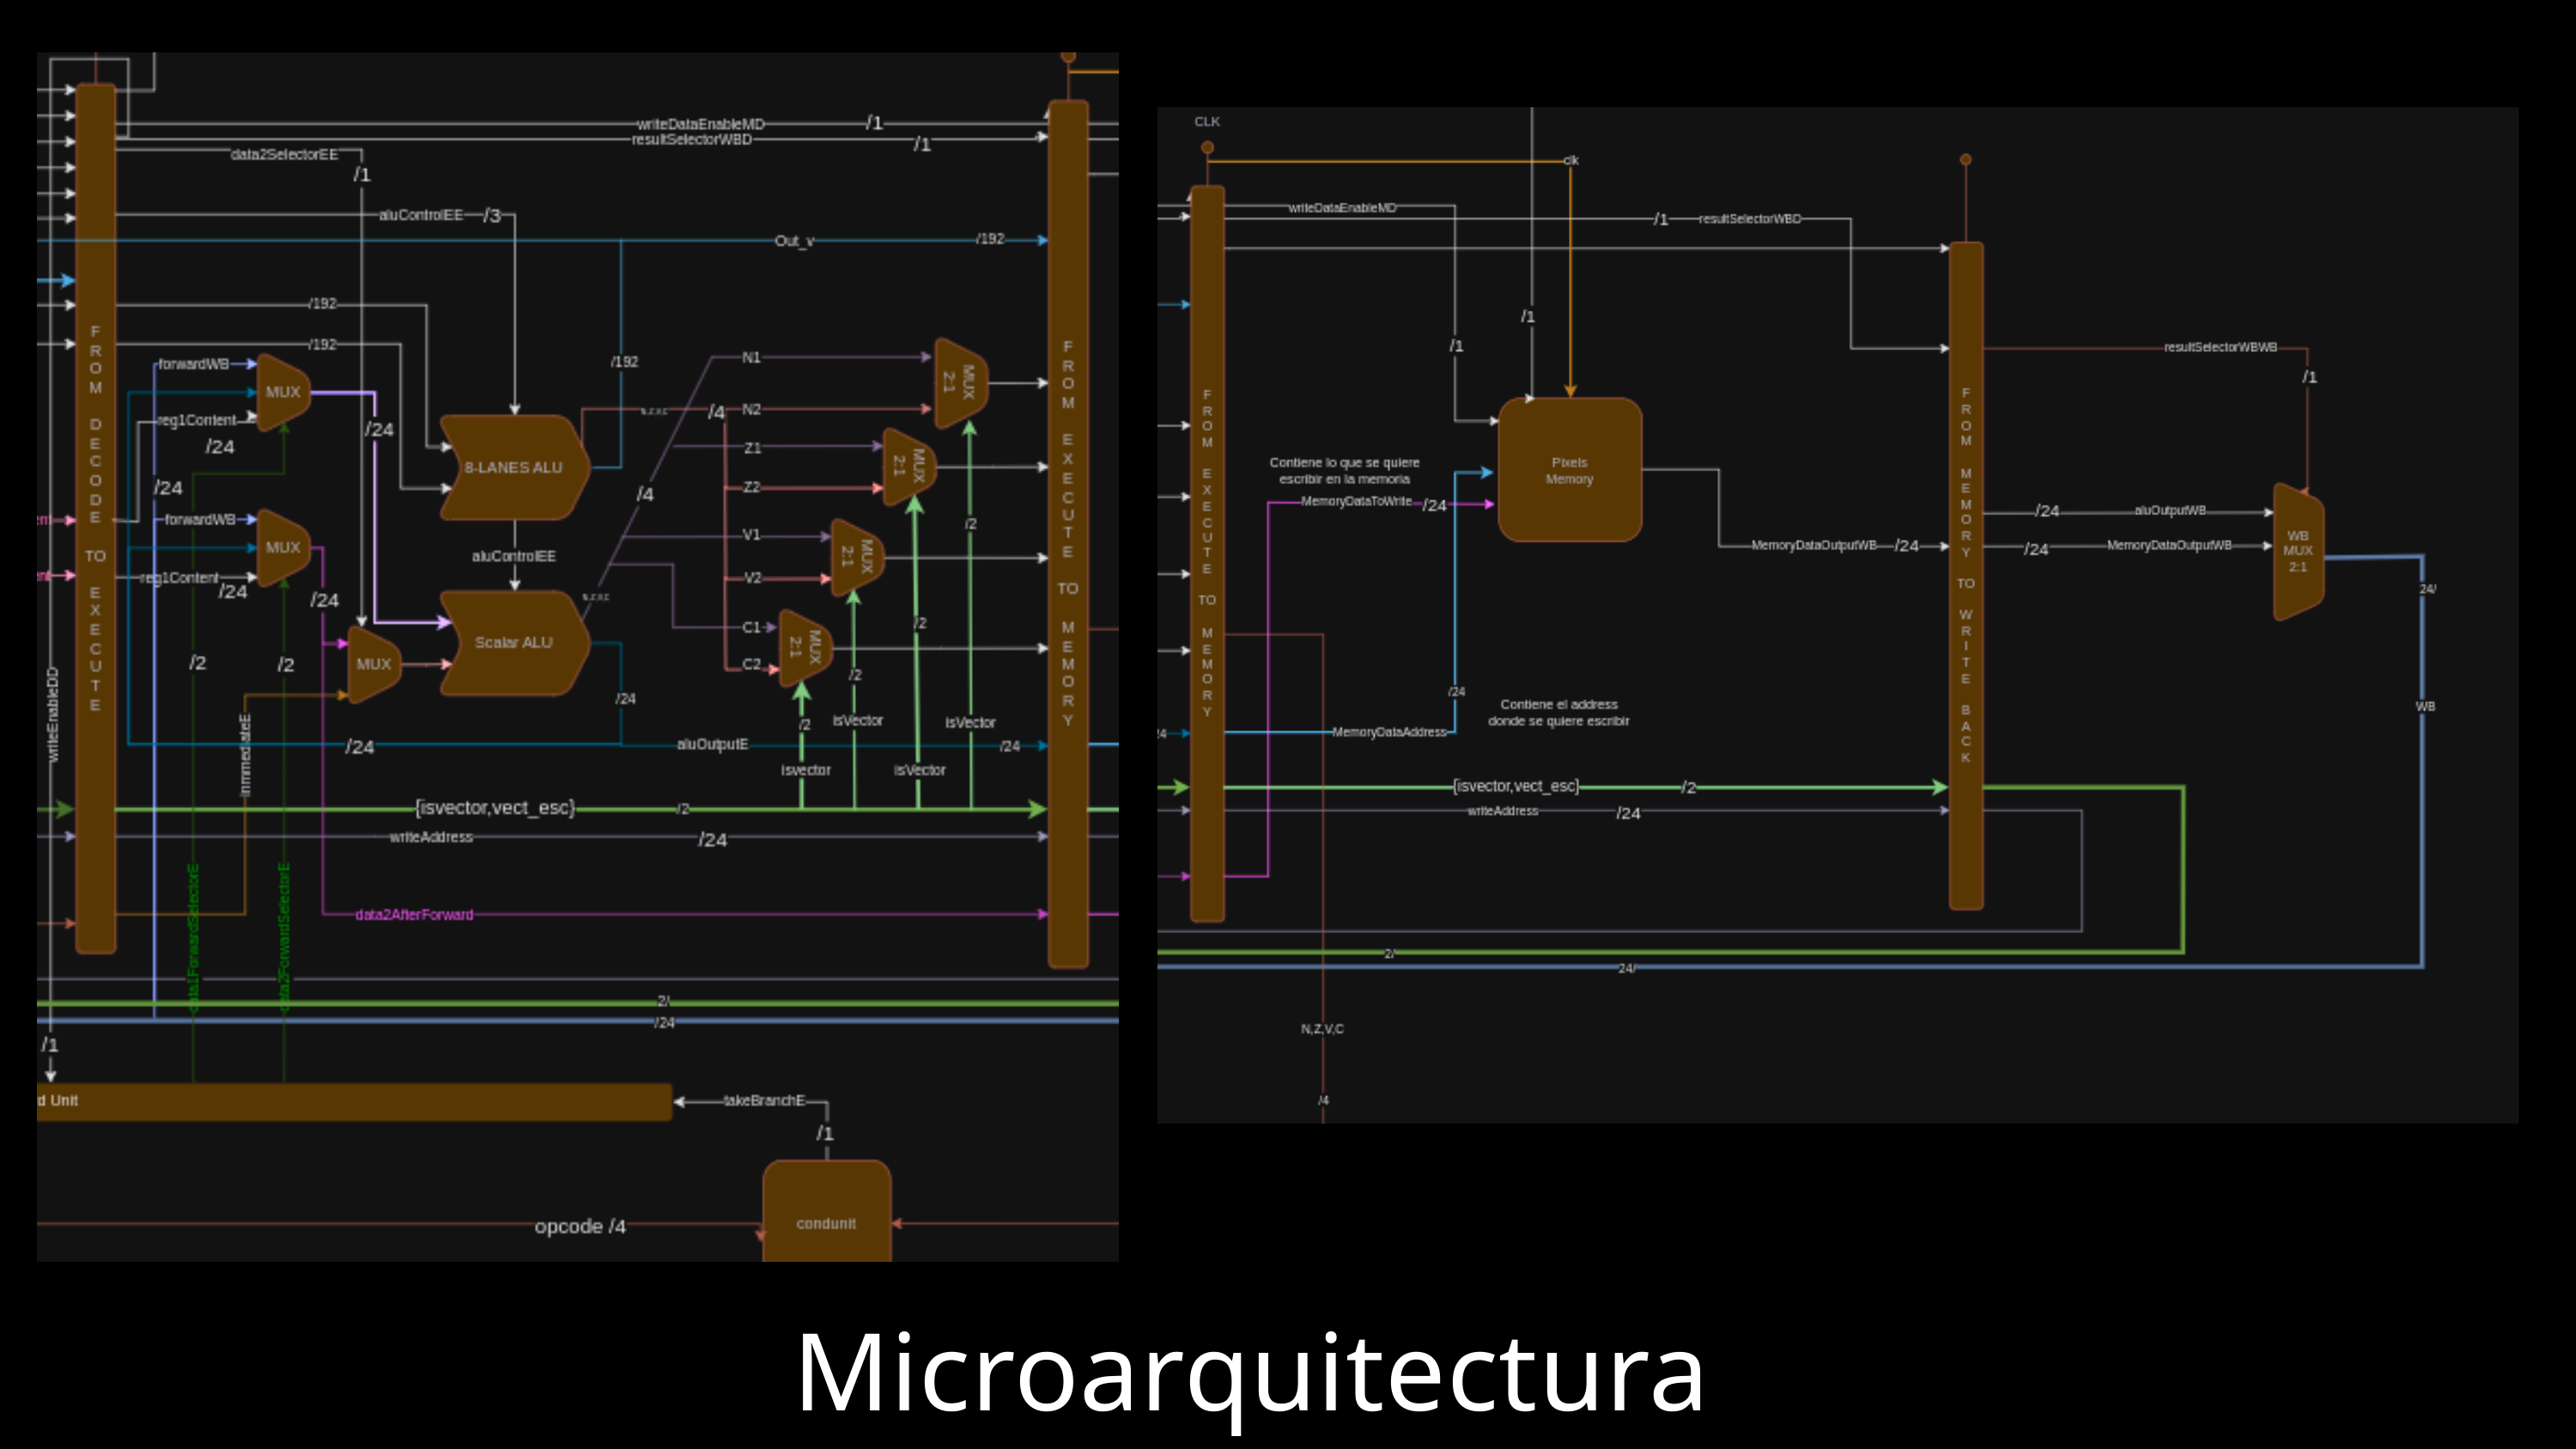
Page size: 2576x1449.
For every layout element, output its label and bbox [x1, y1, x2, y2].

text_box [36, 52, 1120, 1262]
text_box [347, 1303, 2184, 1449]
text_box [1157, 107, 2519, 1125]
